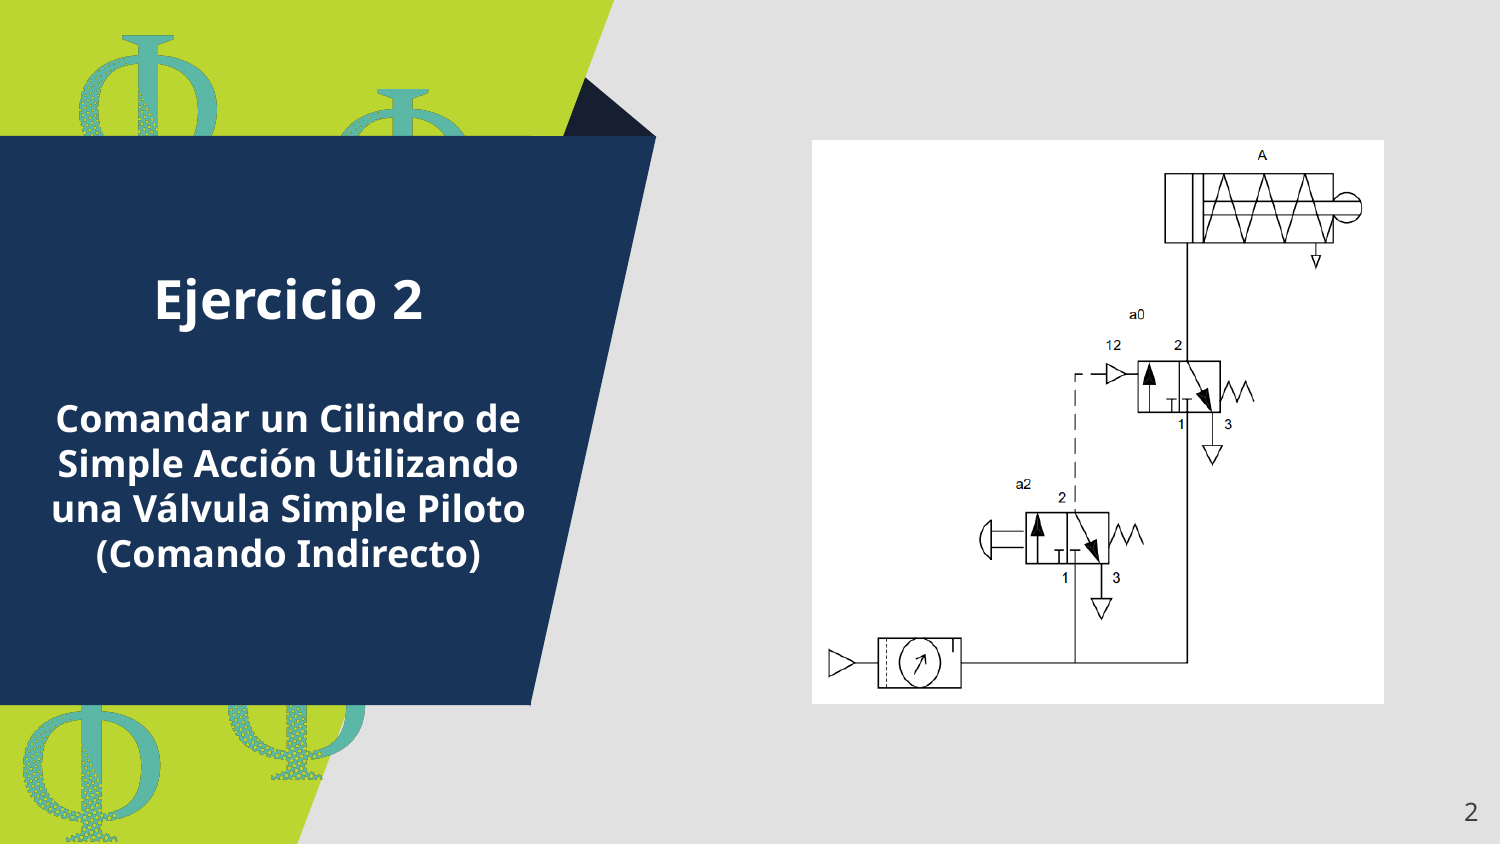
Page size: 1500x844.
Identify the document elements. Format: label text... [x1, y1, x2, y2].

picture [331, 87, 472, 135]
picture [20, 706, 161, 844]
text_box Ejercicio 2 Comandar un Cilindro de Simple Acción Utilizando una Válvula Simple Piloto (Comando Indirecto) [11, 250, 566, 590]
picture [76, 34, 218, 135]
picture [225, 706, 366, 783]
picture [812, 140, 1385, 704]
slide_number 2 [1403, 779, 1494, 844]
